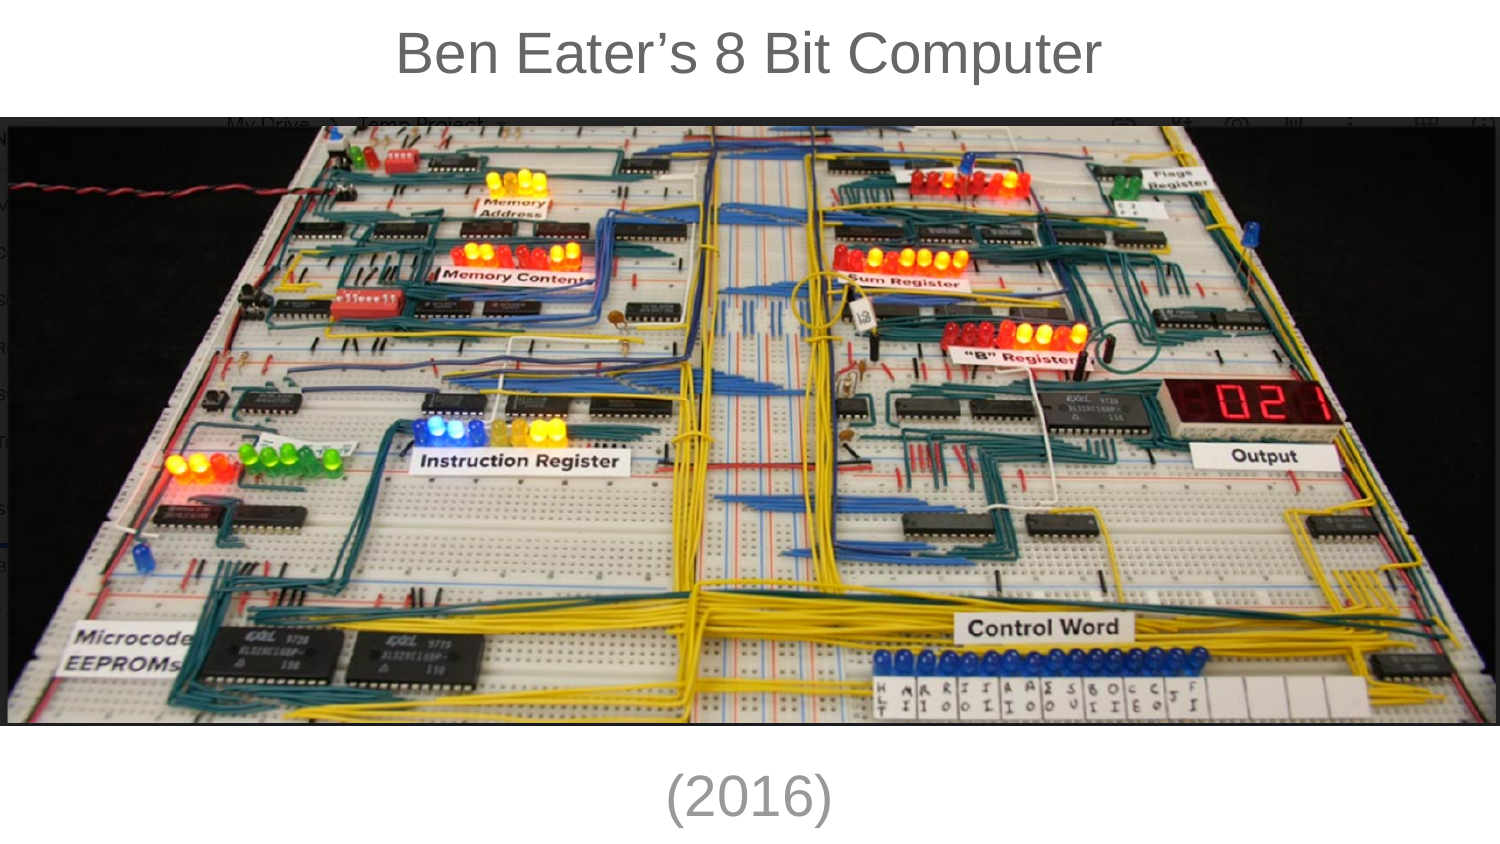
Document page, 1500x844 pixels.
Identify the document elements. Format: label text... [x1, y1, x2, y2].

text_box (2016) [0, 742, 1500, 843]
text_box Ben Eater’s 8 Bit Computer [0, 0, 1500, 100]
picture [0, 117, 1500, 727]
